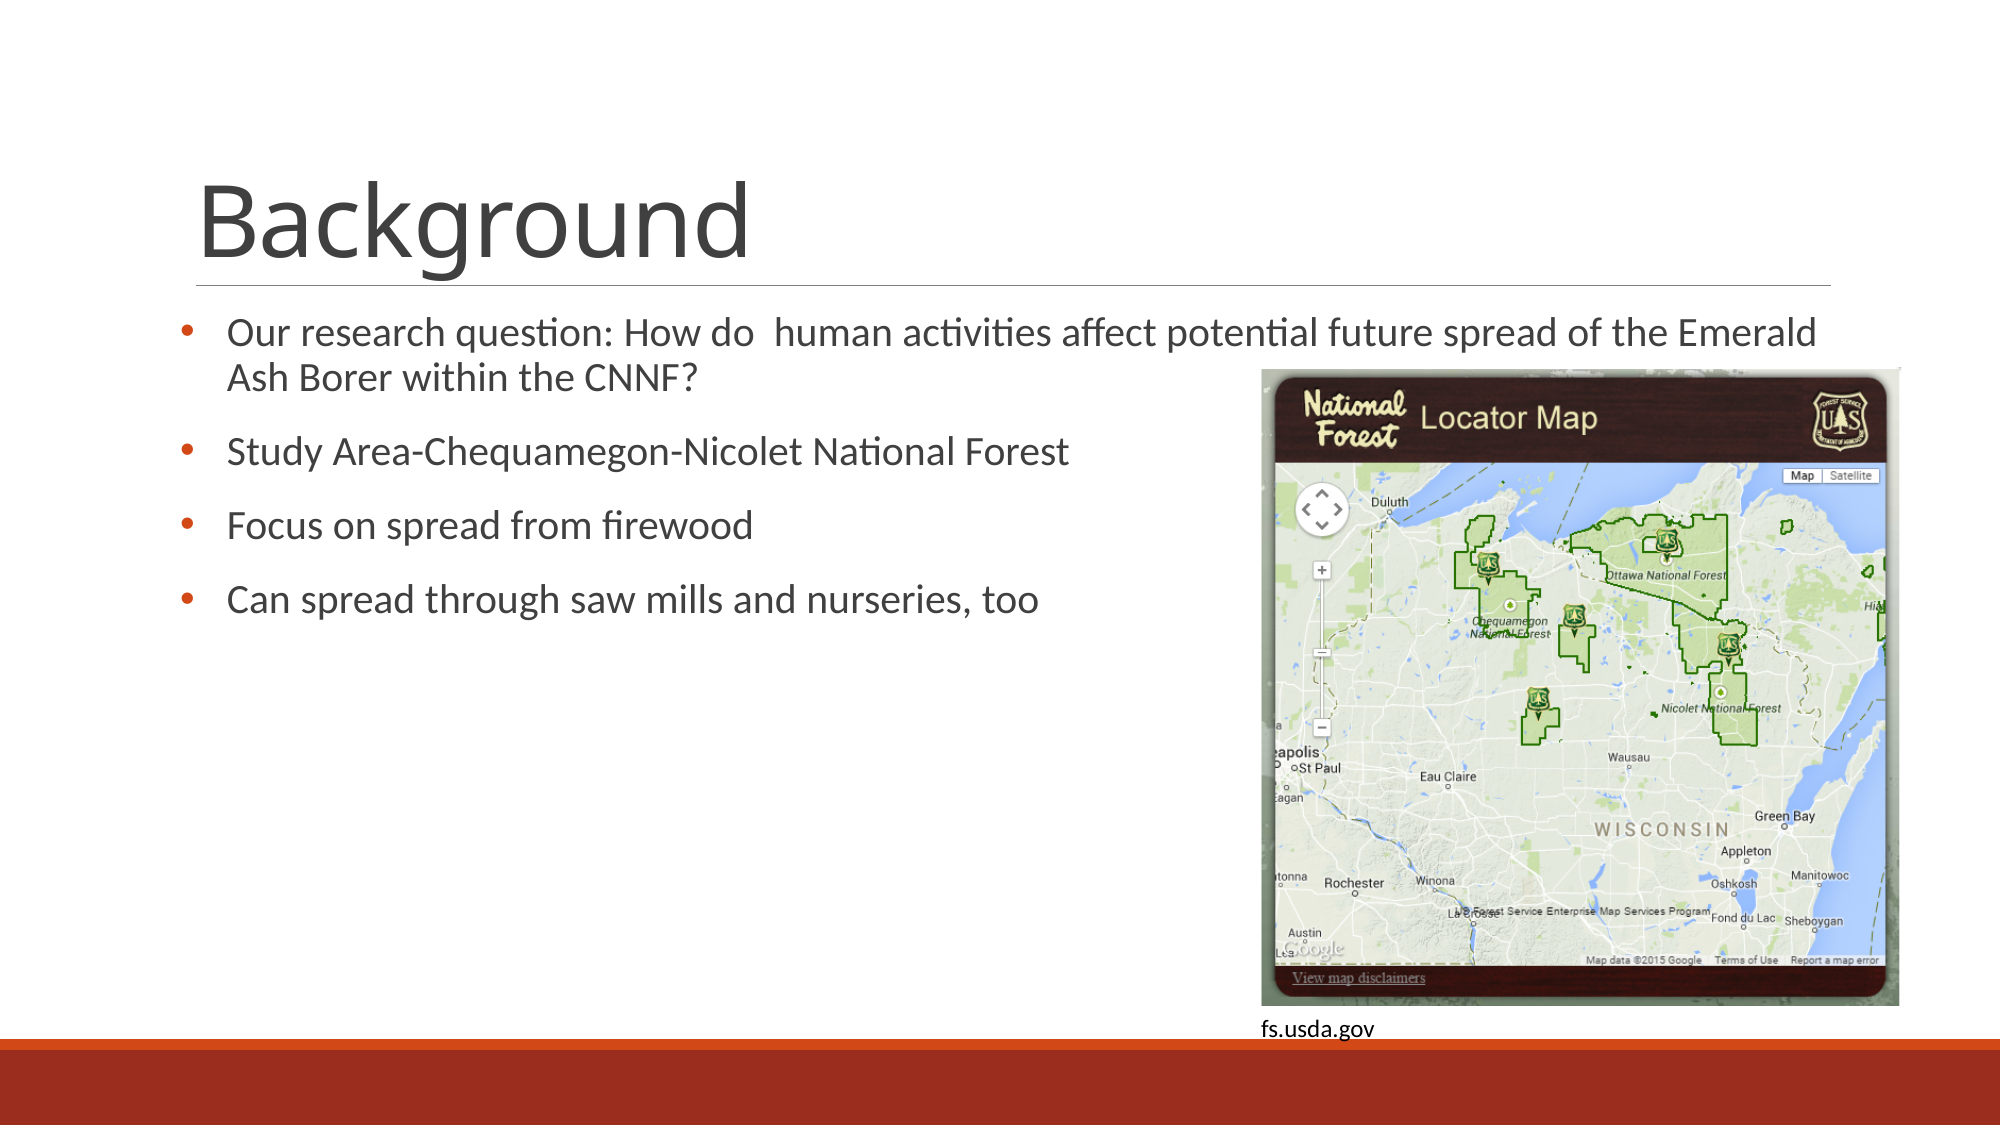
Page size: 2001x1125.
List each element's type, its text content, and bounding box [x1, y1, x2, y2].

text_box fs.usda.gov [1246, 1005, 1614, 1050]
picture [1255, 366, 1902, 1006]
title Background [180, 47, 1830, 285]
list Our research question: How do human activities affect potential future spread of the Emerald Ash Borer within the CNNF? Study Area-Chequamegon-Nicolet National Forest Focus on spread from firewood Can spread through saw mills and nurseries, too [180, 302, 1830, 963]
